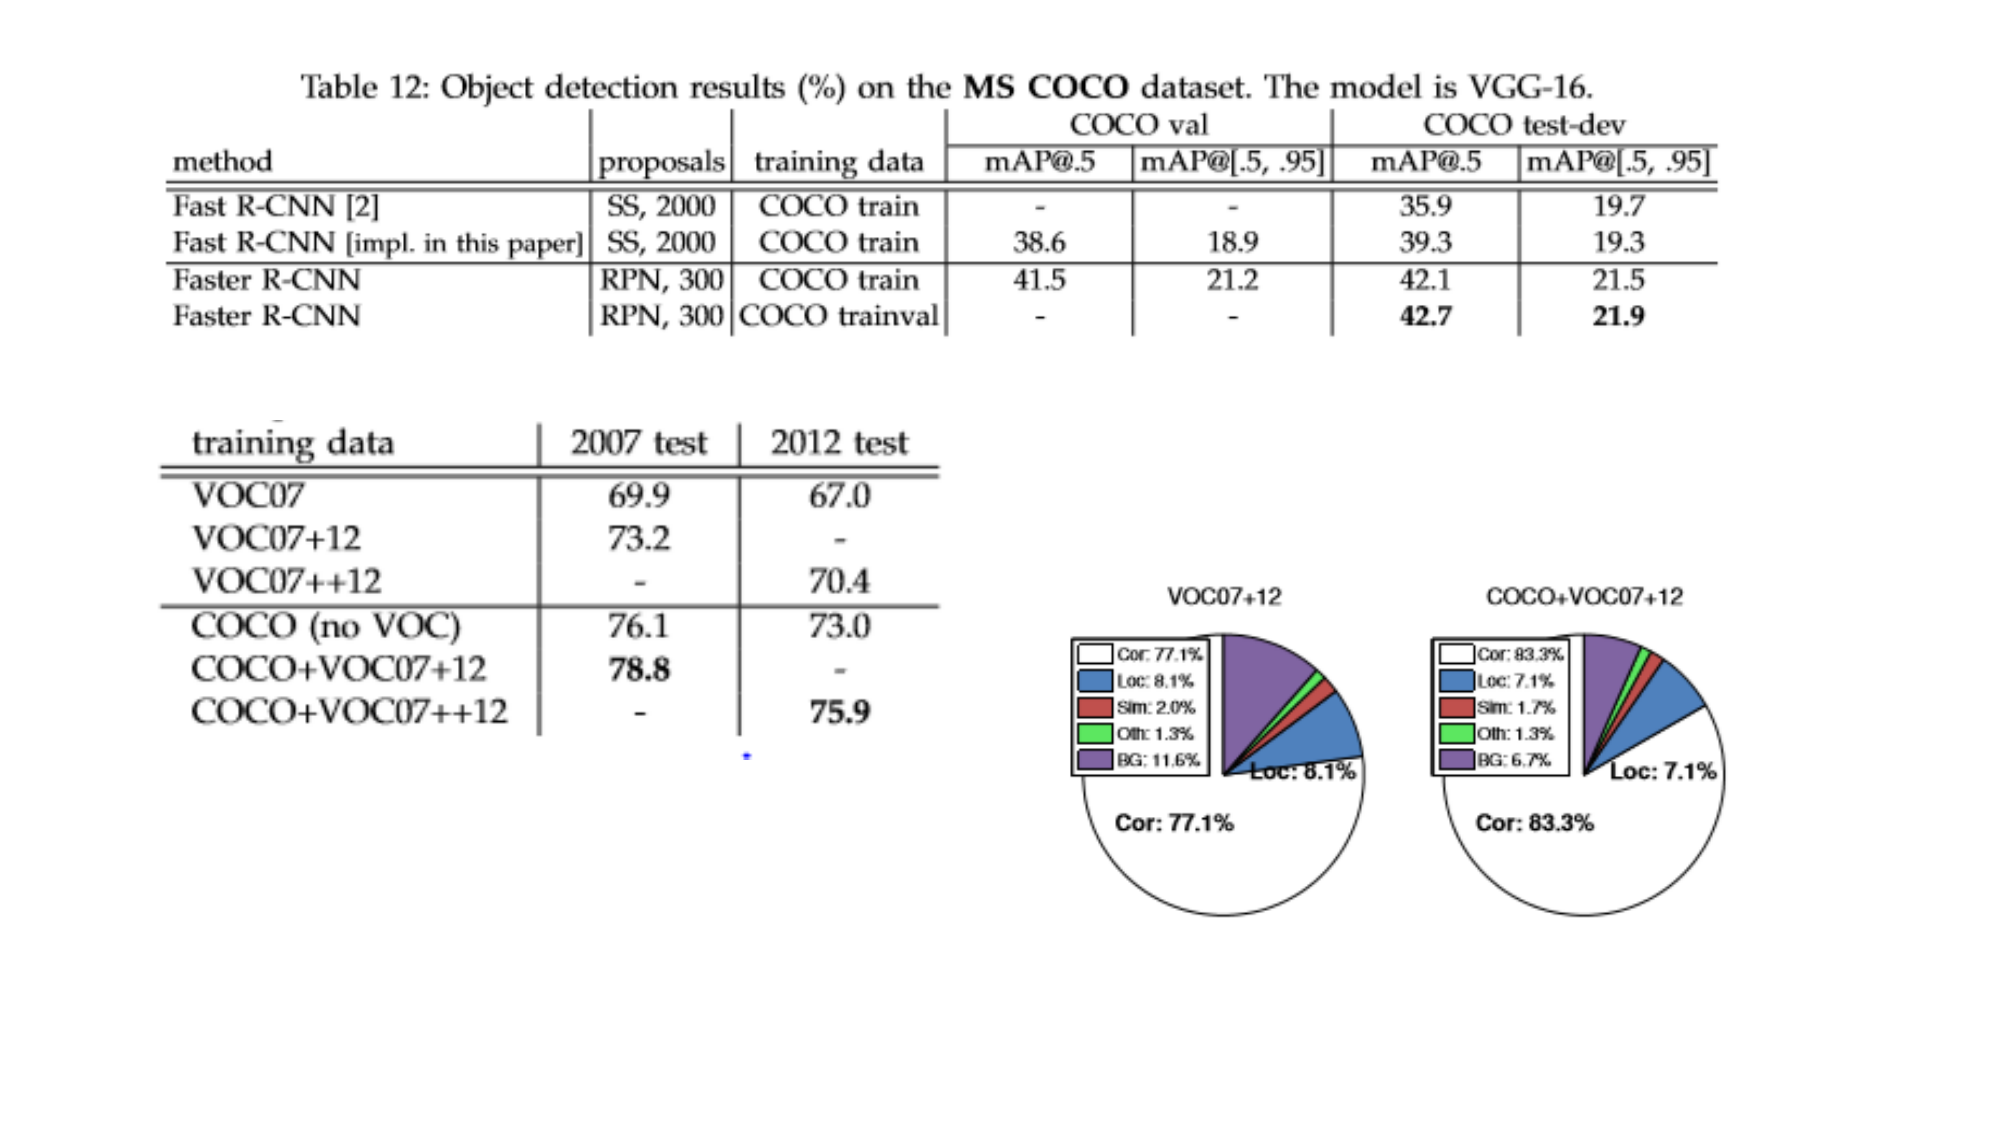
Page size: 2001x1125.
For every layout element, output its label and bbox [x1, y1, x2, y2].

picture [110, 420, 1825, 954]
picture [110, 55, 1740, 352]
